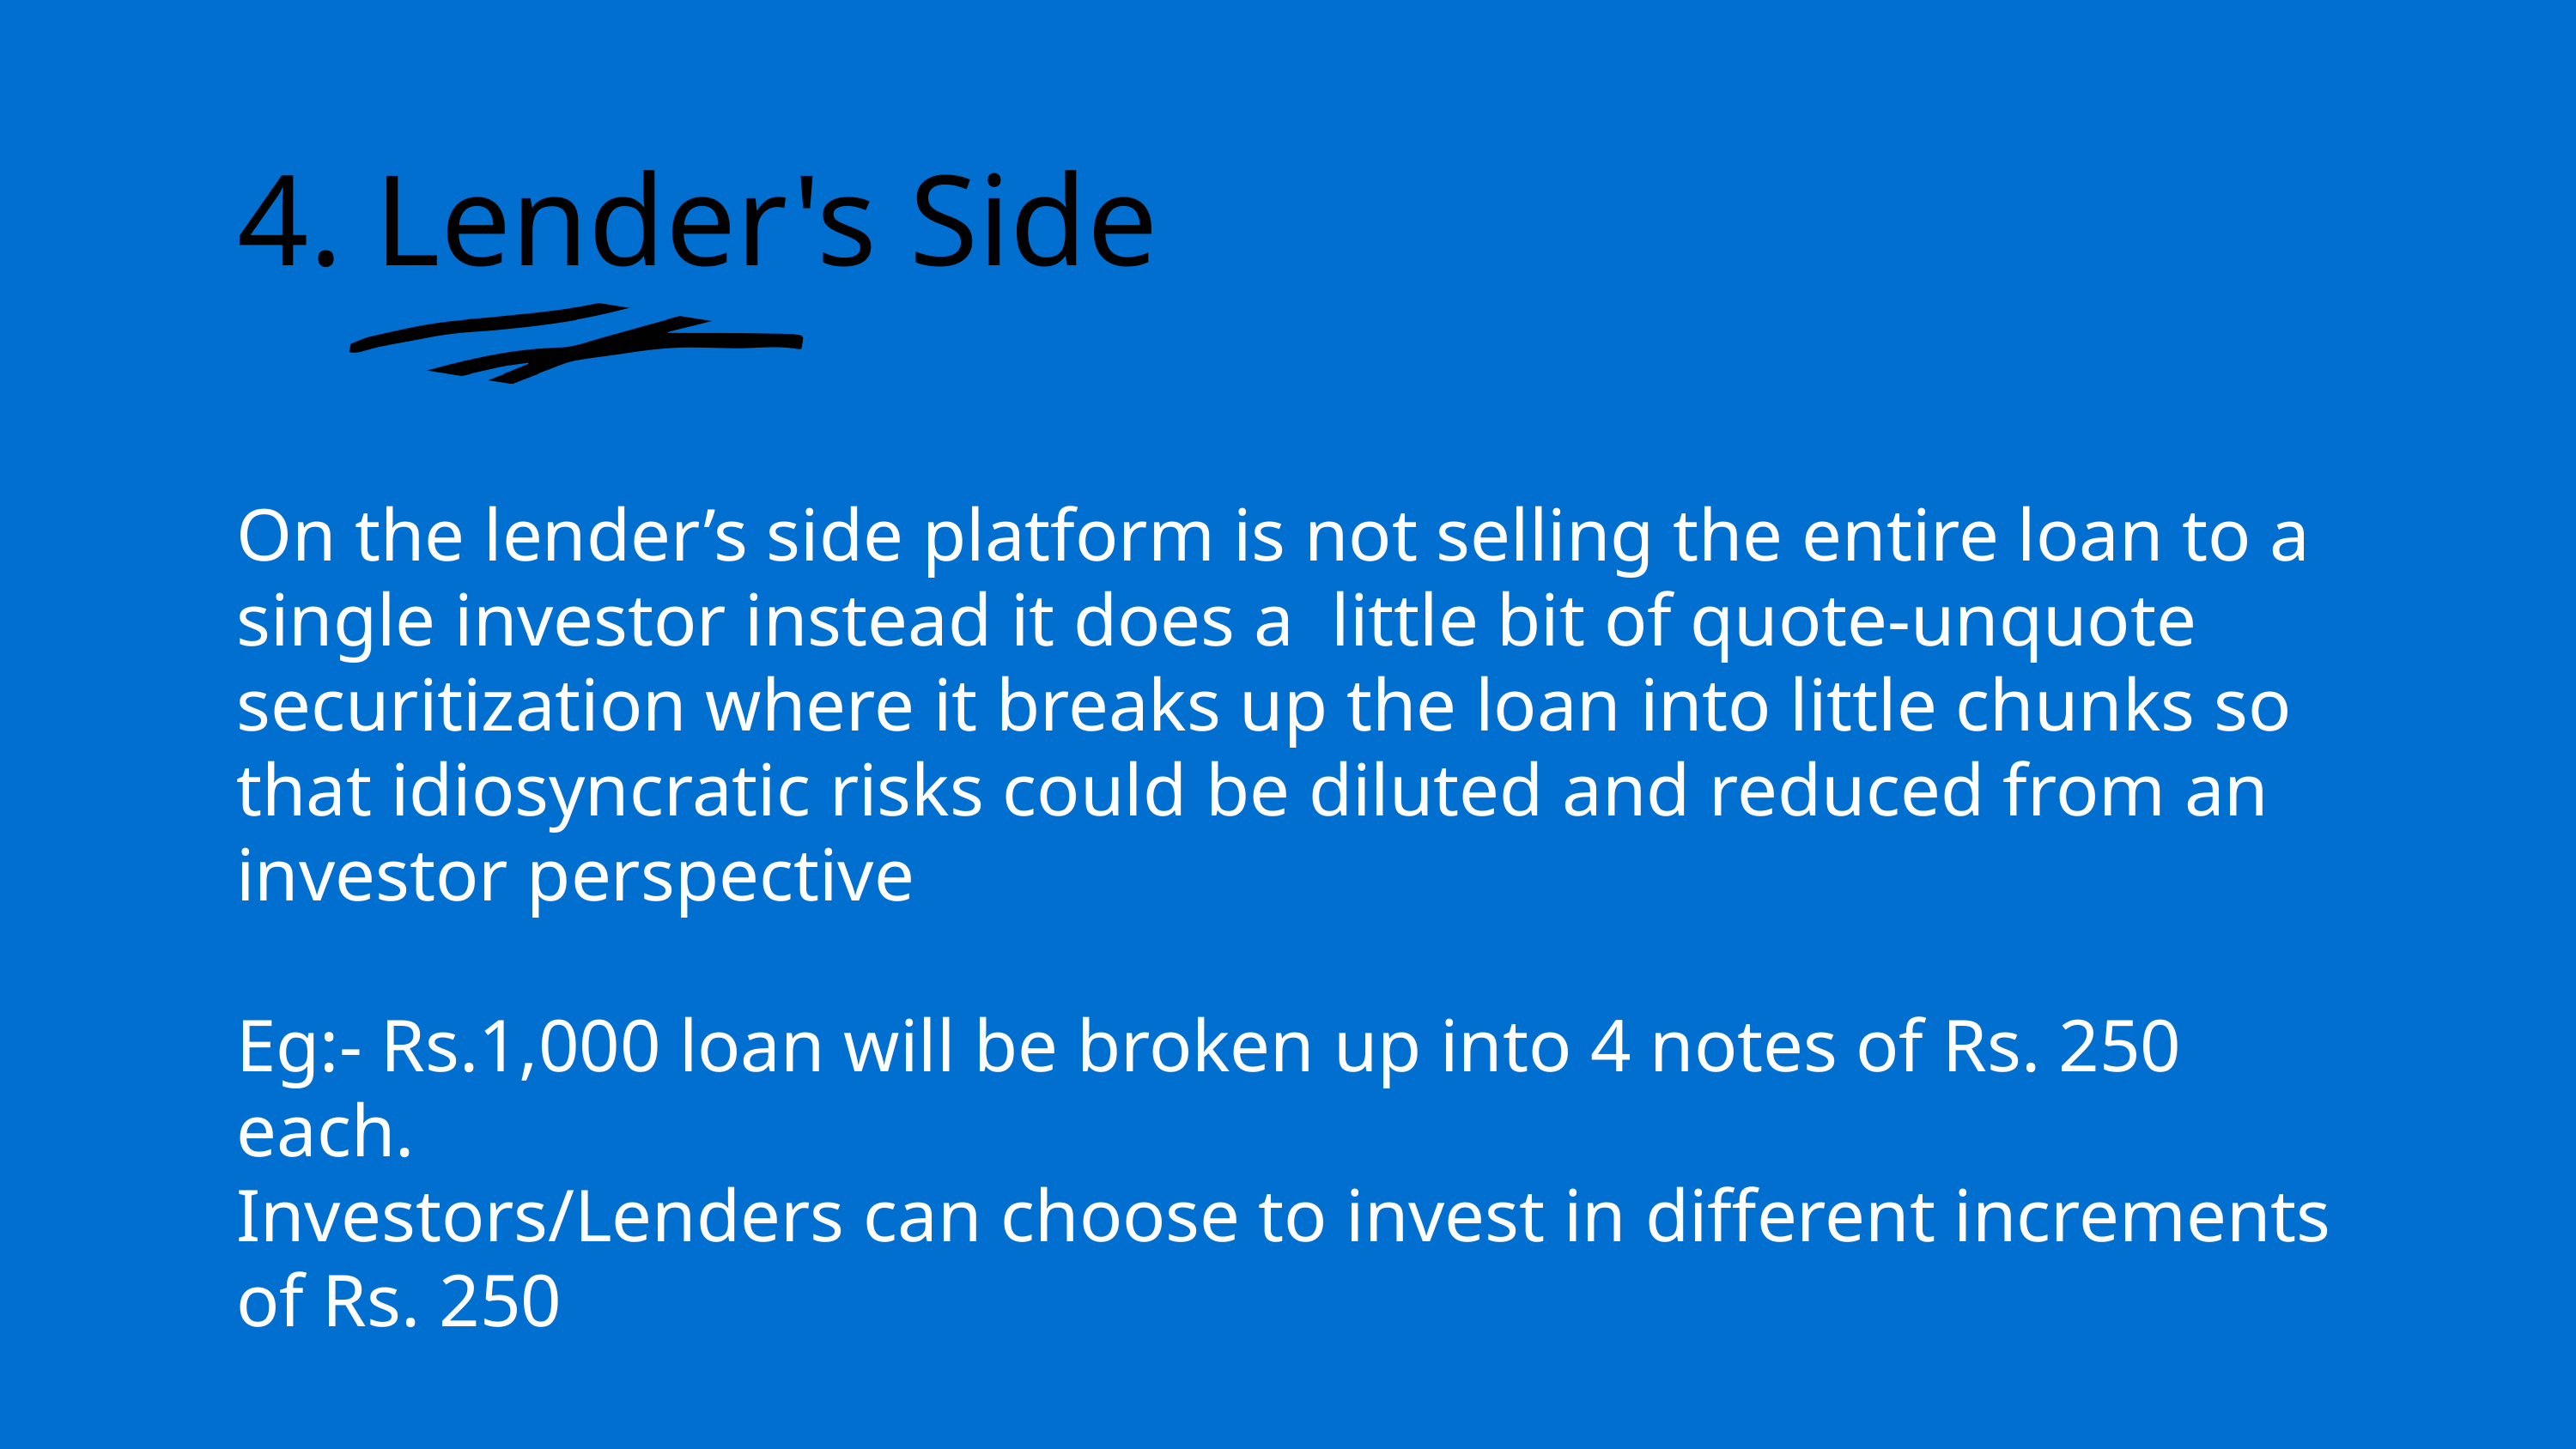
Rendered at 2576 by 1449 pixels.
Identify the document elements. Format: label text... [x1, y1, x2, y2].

text_box On the lender’s side platform is not selling the entire loan to a single investor instead it does a little bit of quote-unquote securitization where it breaks up the loan into little chunks so that idiosyncratic risks could be diluted and reduced from an investor perspective Eg:- Rs.1,000 loan will be broken up into 4 notes of Rs. 250 each. Investors/Lenders can choose to invest in different increments of Rs. 250 [236, 489, 2340, 1342]
text_box 4. Lender's Side [237, 154, 1984, 291]
text_box [348, 265, 804, 428]
